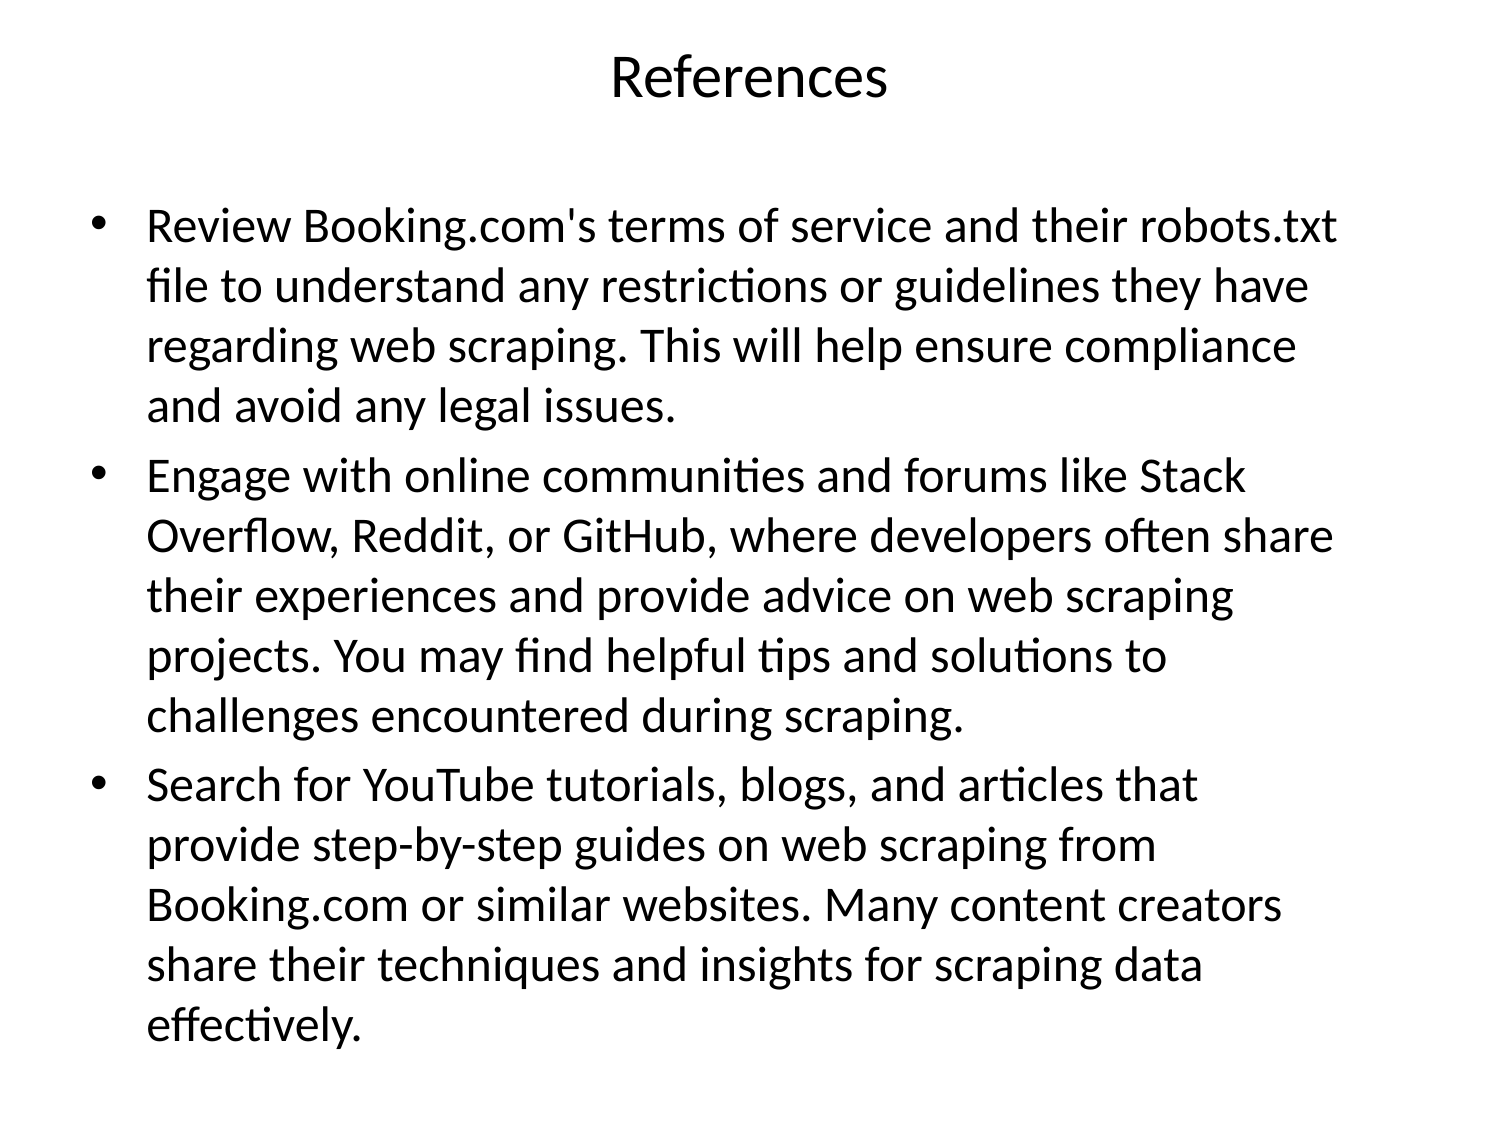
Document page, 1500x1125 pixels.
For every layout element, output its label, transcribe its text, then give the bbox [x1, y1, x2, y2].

title References [75, 19, 1425, 126]
list Review Booking.com's terms of service and their robots.txt file to understand any restrictions or guidelines they have regarding web scraping. This will help ensure compliance and avoid any legal issues. Engage with online communities and forums like Stack Overflow, Reddit, or GitHub, where developers often share their experiences and provide advice on web scraping projects. You may find helpful tips and solutions to challenges encountered during scraping. Search for YouTube tutorials, blogs, and articles that provide step-by-step guides on web scraping from Booking.com or similar websites. Many content creators share their techniques and insights for scraping data effectively. [75, 184, 1365, 1005]
